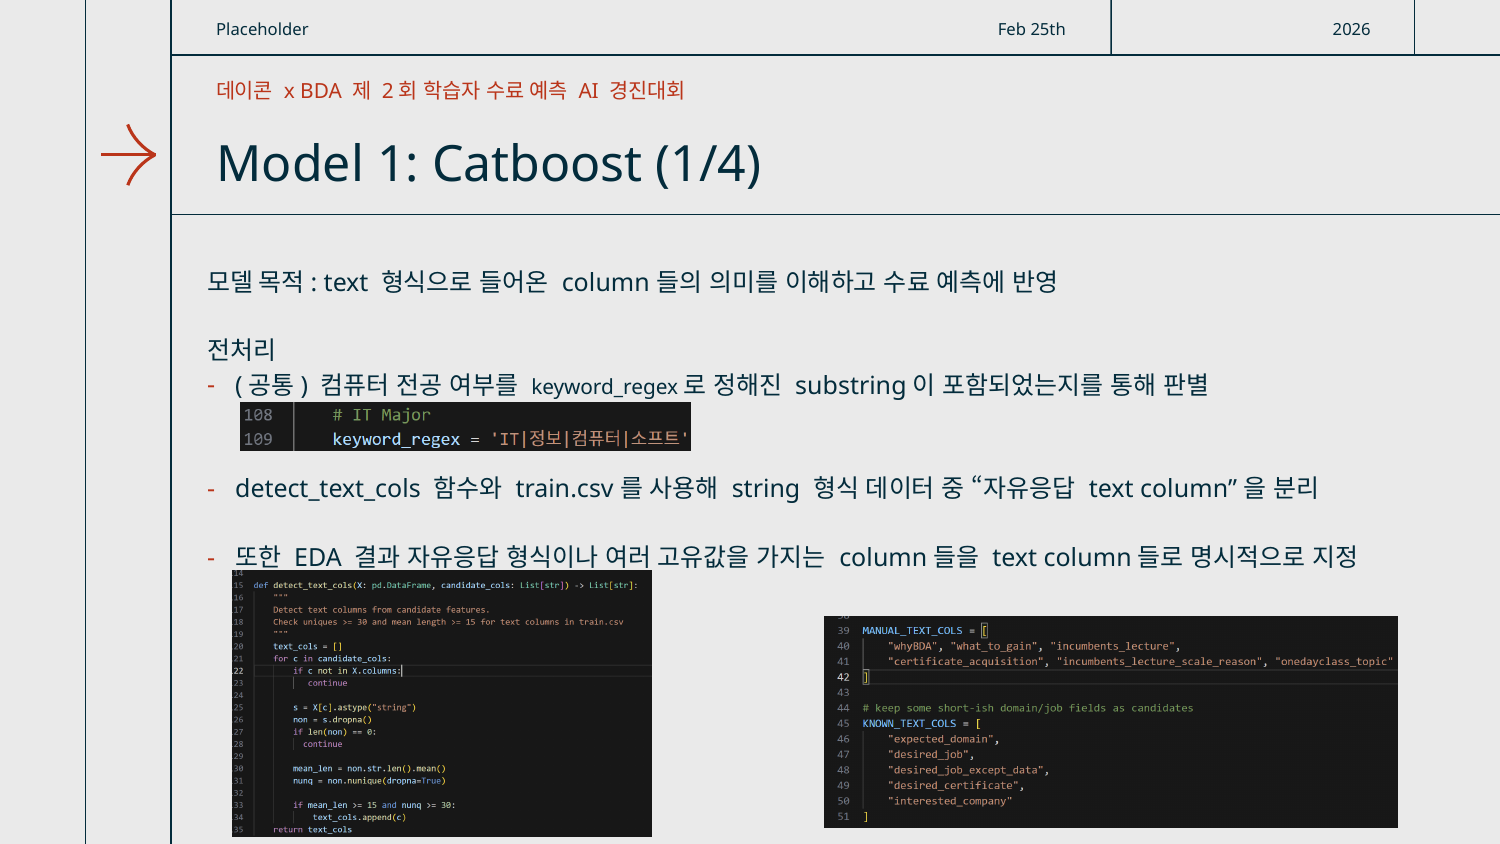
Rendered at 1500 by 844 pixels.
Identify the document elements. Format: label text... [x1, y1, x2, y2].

picture [824, 616, 1398, 828]
title Model 1: Catboost (1/4) [176, 109, 1415, 213]
subtitle 데이콘 x BDA 제 2회 학습자 수료 예측 AI 경진대회 [176, 64, 1022, 110]
list 모델 목적: text 형식으로 들어온 column들의 의미를 이해하고 수료 예측에 반영 전처리 (공통) 컴퓨터 전공 여부를 keyword_regex로 정해진 substring이 포함되었는지를 통해 판별 detect_text_cols 함수와 train.csv를 사용해 string 형식 데이터 중 “자유응답 text column”을 분리 또한 EDA 결과 자유응답 형식이나 여러 고유값을 가지는 column들을 text column들로 명시적으로 지정 [207, 261, 1379, 752]
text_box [97, 127, 159, 183]
subtitle 2026 [1112, 0, 1416, 54]
subtitle Placeholder [172, 0, 652, 54]
subtitle Feb 25th [670, 0, 1111, 54]
picture [239, 401, 691, 451]
picture [232, 570, 652, 837]
